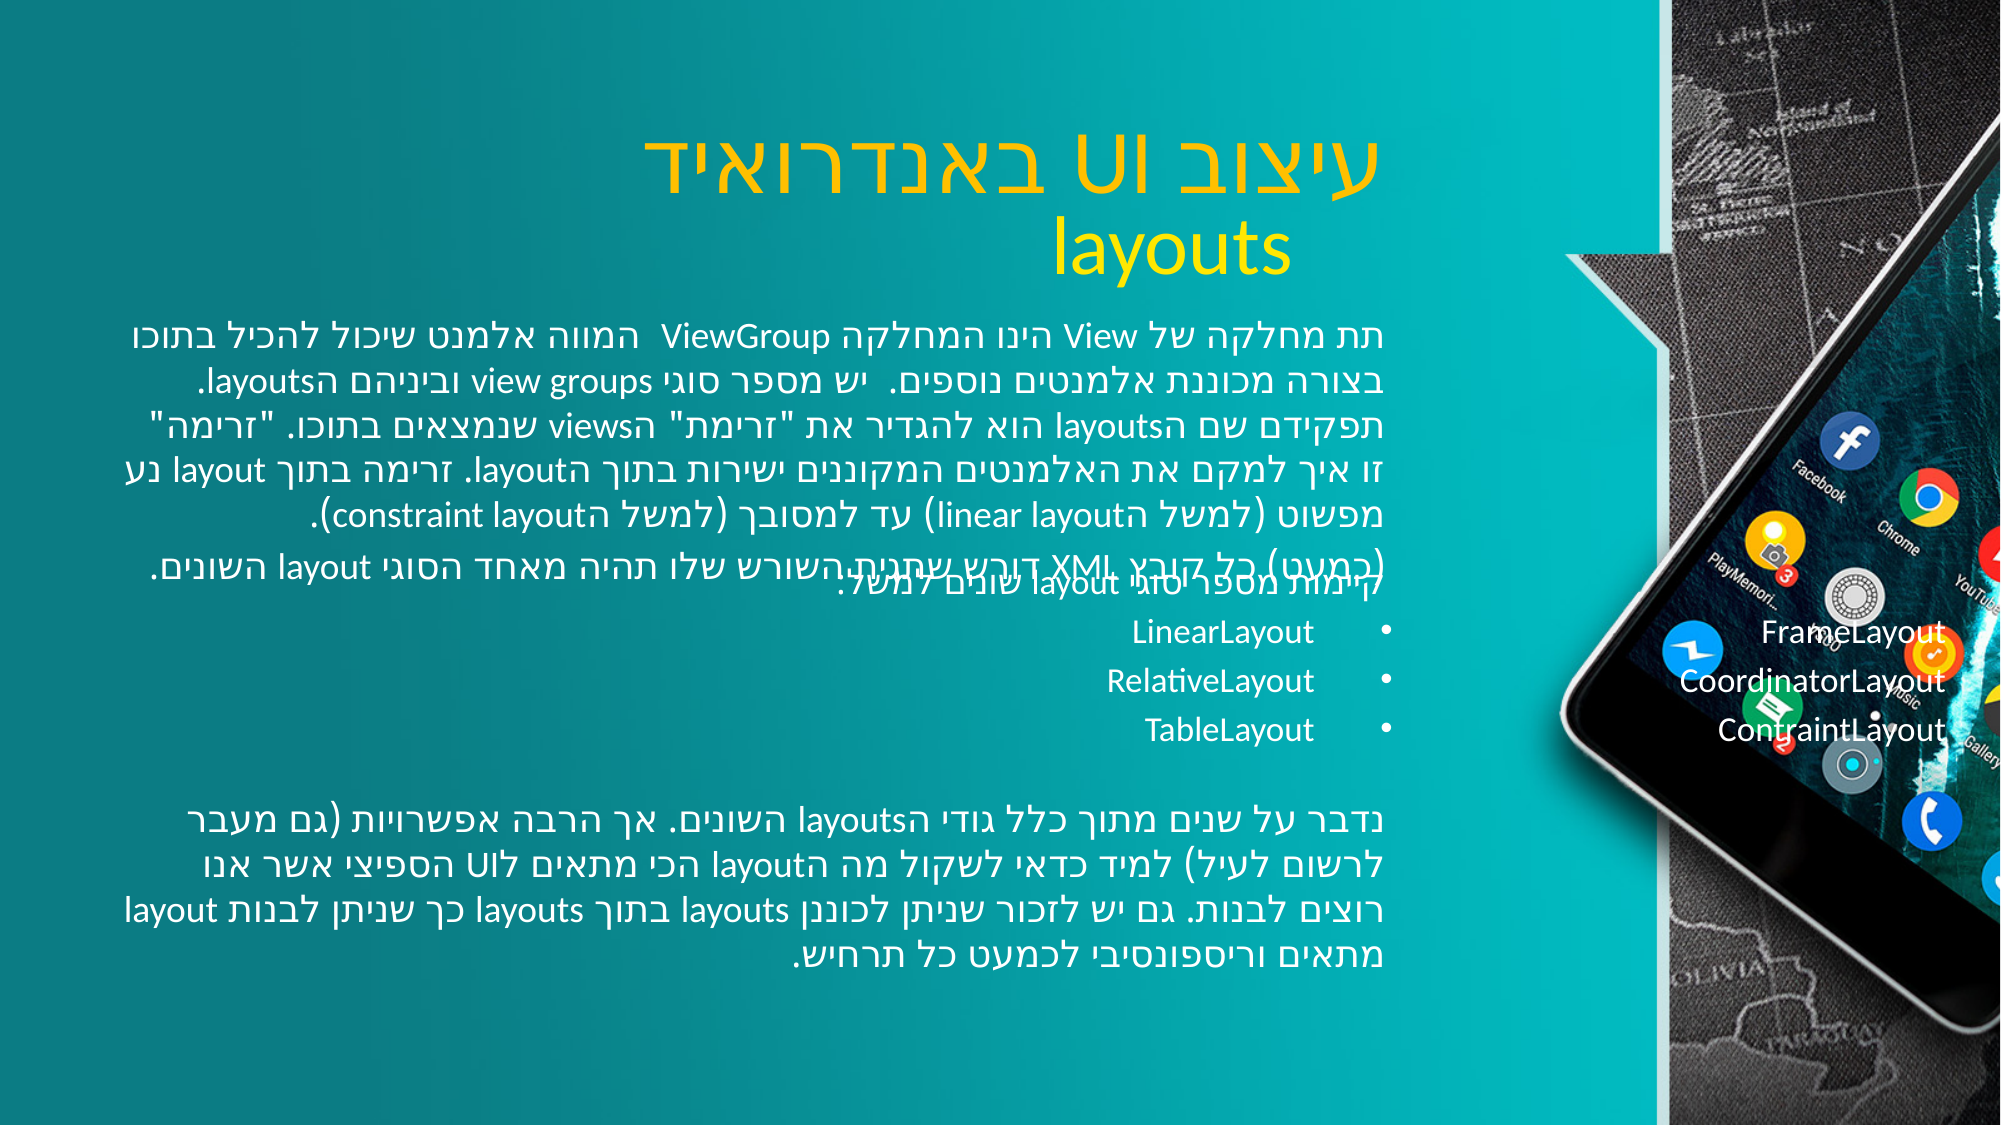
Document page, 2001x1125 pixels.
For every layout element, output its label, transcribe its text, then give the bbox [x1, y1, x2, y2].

text_box נדבר על שנים מתוך כלל גודי הlayouts השונים. אך הרבה אפשרויות (גם מעבר לרשום לעיל) למיד כדאי לשקול מה הlayout הכי מתאים לUI הספיצי אשר אנו רוצים לבנות. גם יש לזכור שניתן לכוננן layouts בתוך layouts כך שניתן לבנות layout מתאים וריספונסיבי לכמעט כל תרחיש. [108, 787, 1401, 1086]
text_box layouts [98, 178, 1309, 304]
picture [0, 0, 2001, 1125]
title עיצוב UI באנדרואיד [98, 94, 1401, 221]
text_box קיימות מספר סוגי layout שונים למשל: LinearLayout RelativeLayout TableLayout FrameLayout CoordinatorLayout ContraintLayout [108, 551, 1401, 757]
list תת מחלקה של View הינו המחלקה ViewGroup המווה אלמנט שיכול להכיל בתוכו בצורה מכוננת אלמנטים נוספים. יש מספר סוגי view groups וביניהם הlayouts. תפקידם שם הlayouts הוא להגדיר את "זרימת" הviews שנמצאים בתוכו. "זרימה" זו איך למקם את האלמנטים המקוננים ישירות בתוך הlayout. זרימה בתוך layout נע מפשוט (למשל הlinear layout) עד למסובך (למשל הconstraint layout). (כמעט) כל קובץ XML דורש שתגית השורש שלו תהיה מאחד הסוגי layout השונים. [108, 303, 1401, 551]
picture [1995, 876, 2001, 889]
